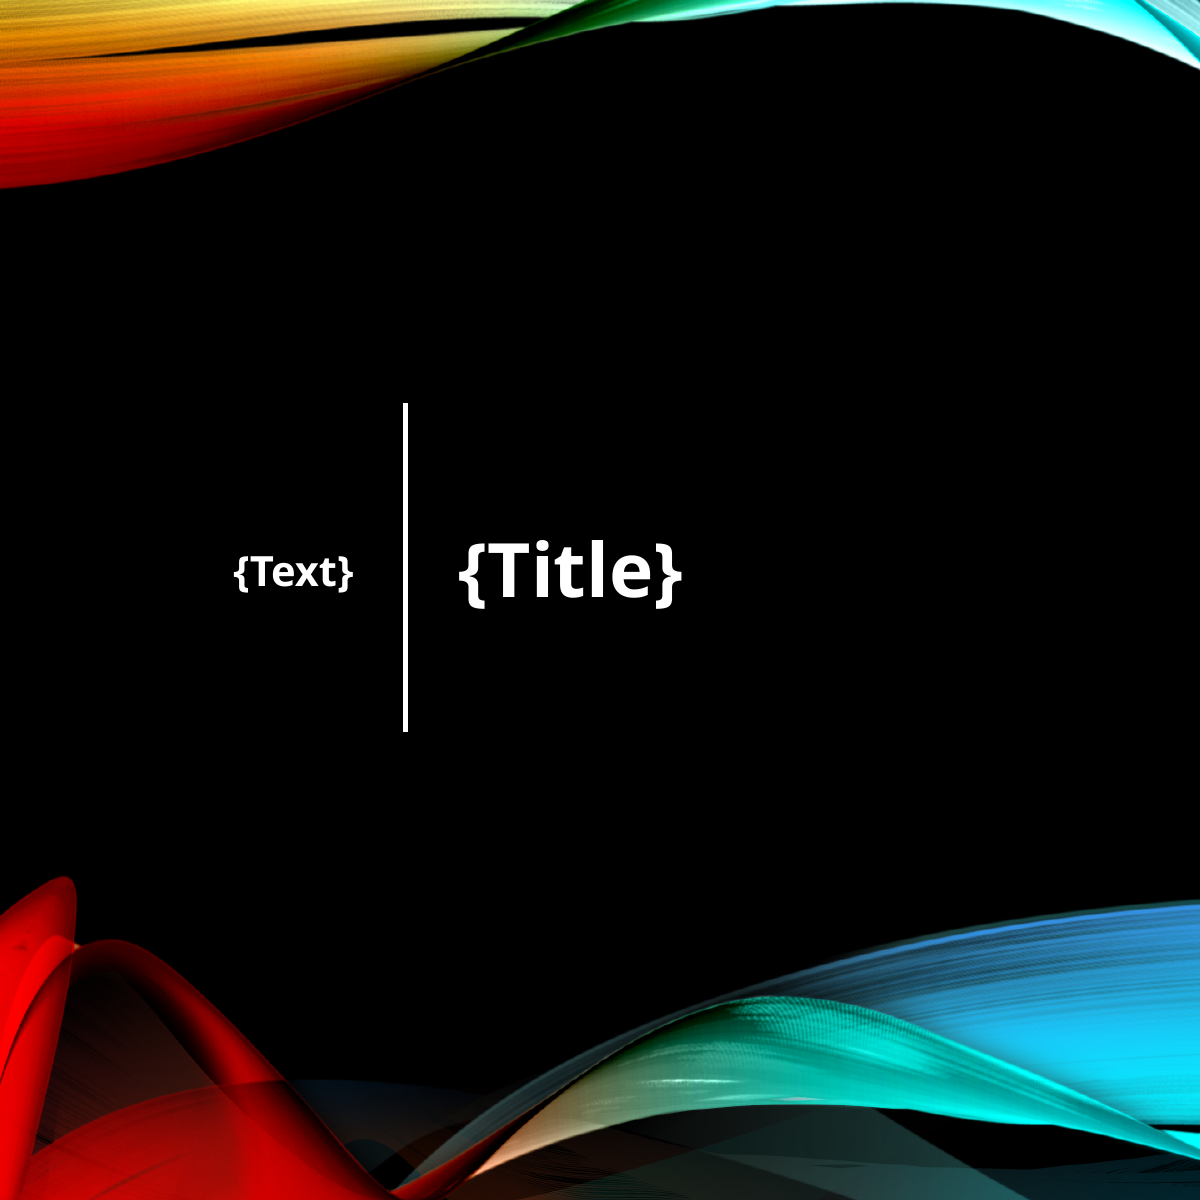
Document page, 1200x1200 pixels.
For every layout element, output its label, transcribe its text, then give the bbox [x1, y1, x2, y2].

subtitle {Text} [55, 289, 369, 858]
picture [0, 0, 1200, 190]
title {Title} [443, 289, 1165, 858]
picture [0, 874, 1200, 1200]
